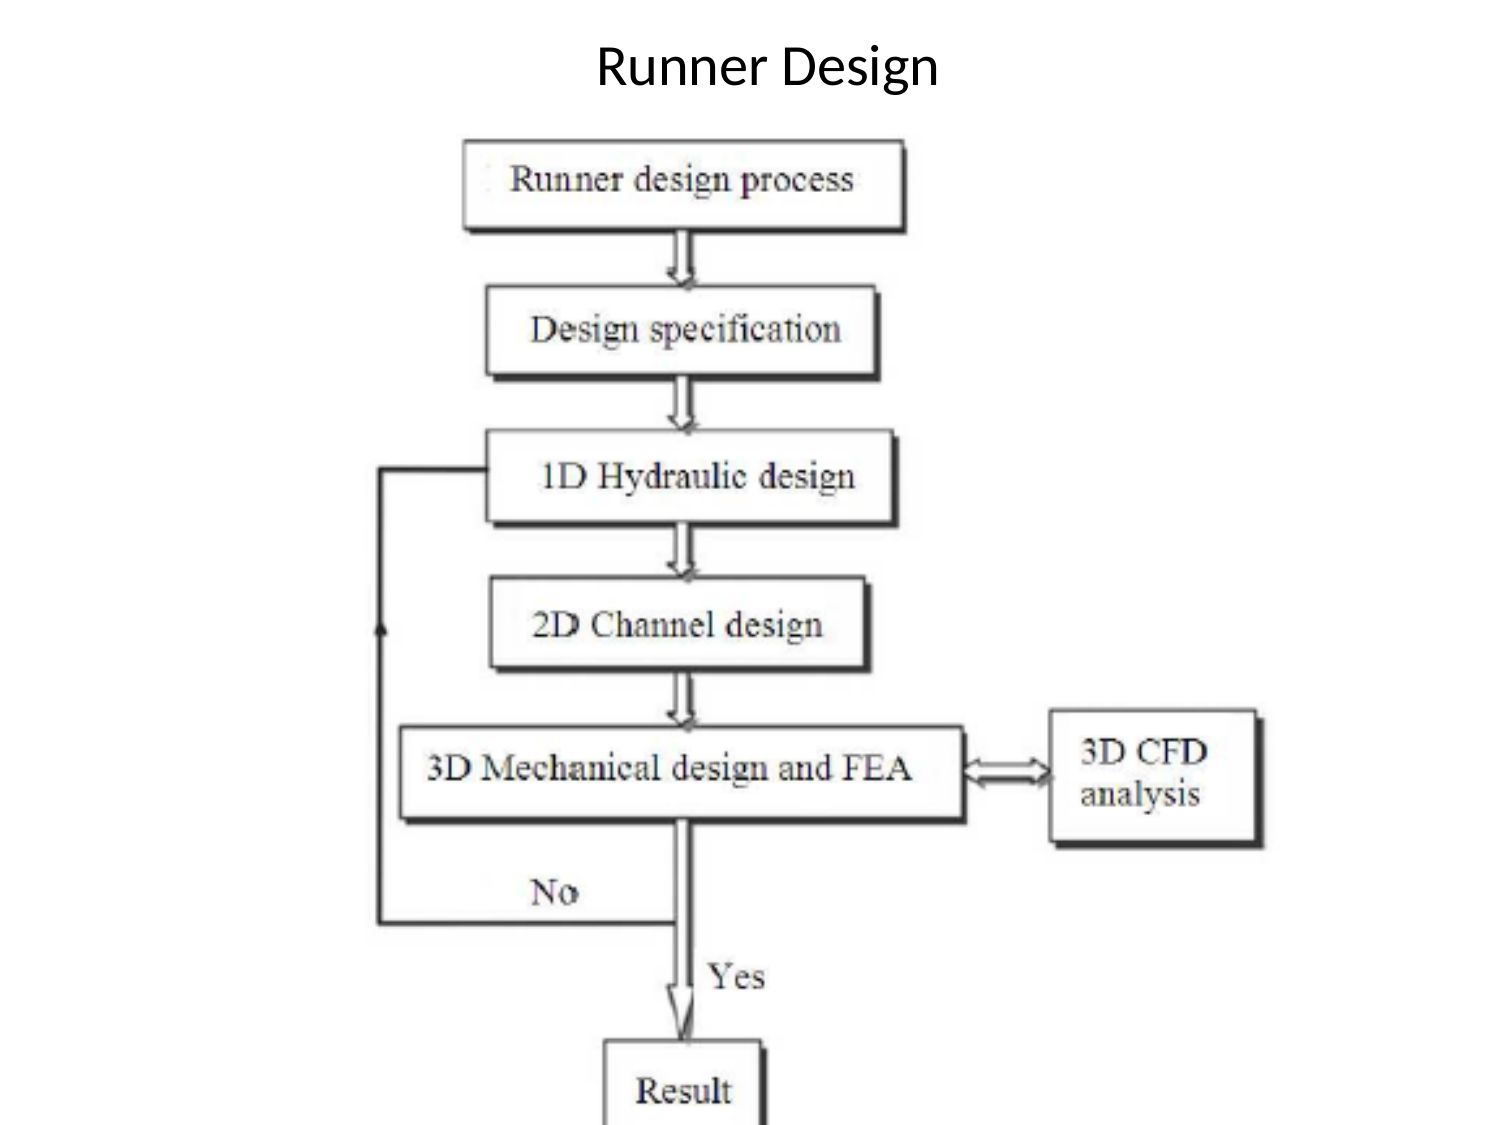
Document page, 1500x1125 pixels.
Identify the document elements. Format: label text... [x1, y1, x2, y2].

picture [274, 106, 1338, 1125]
title Runner Design [137, 0, 1413, 125]
